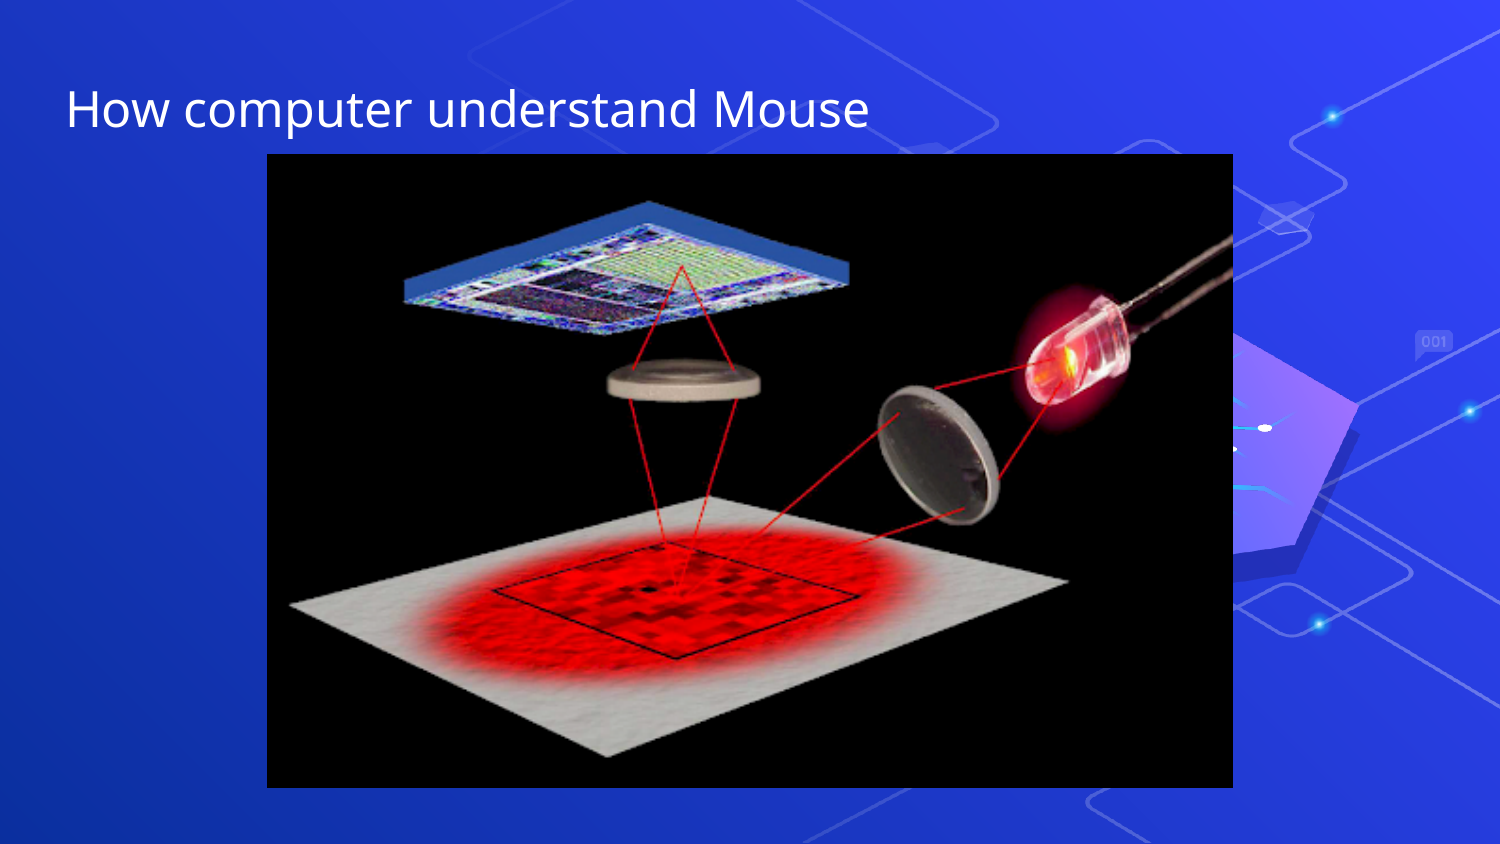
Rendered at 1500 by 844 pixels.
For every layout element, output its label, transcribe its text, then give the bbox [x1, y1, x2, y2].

picture [0, 0, 1500, 844]
title How computer understand Mouse [65, 0, 1070, 138]
